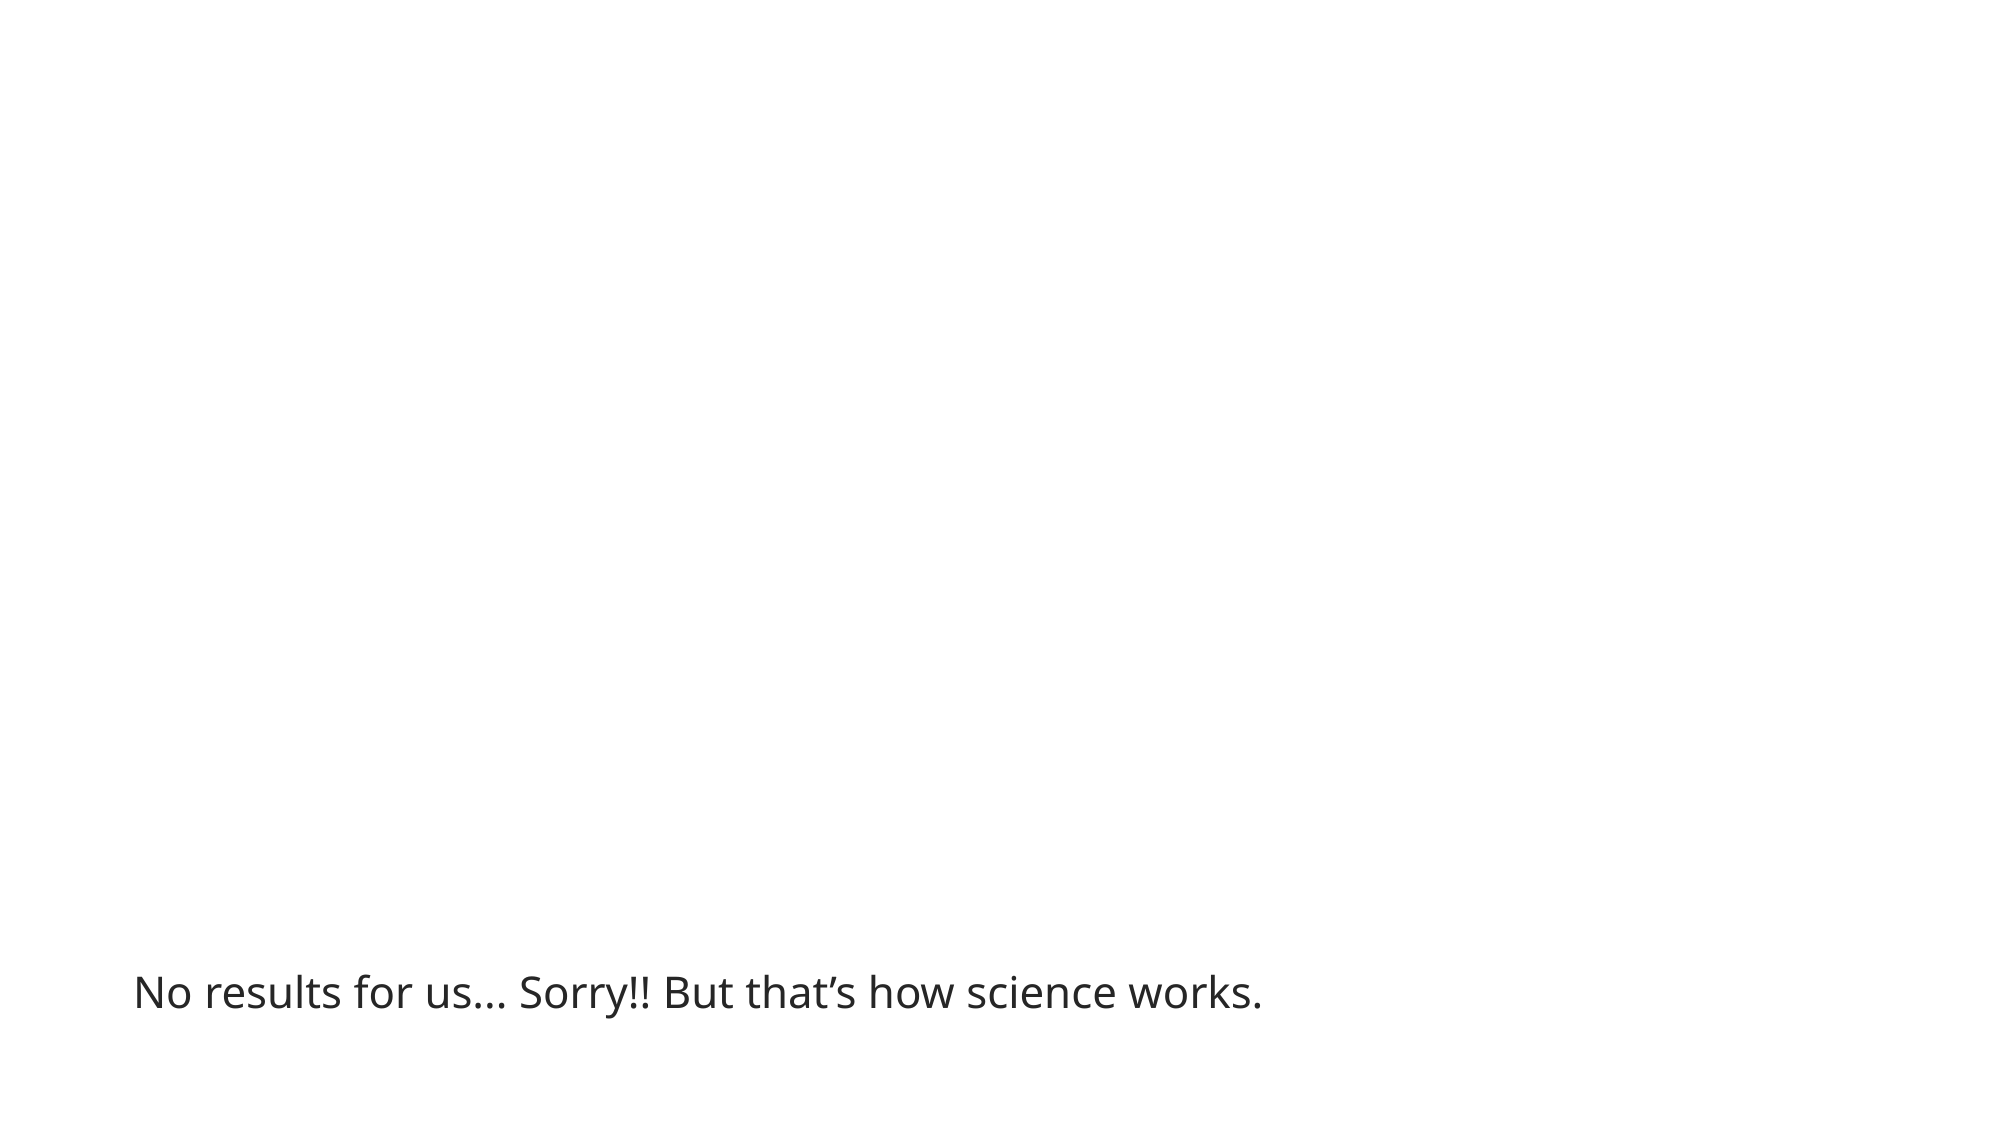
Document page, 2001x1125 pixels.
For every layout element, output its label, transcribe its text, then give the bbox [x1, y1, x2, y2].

list No results for us... Sorry!! But that’s how science works. [68, 925, 1381, 1058]
